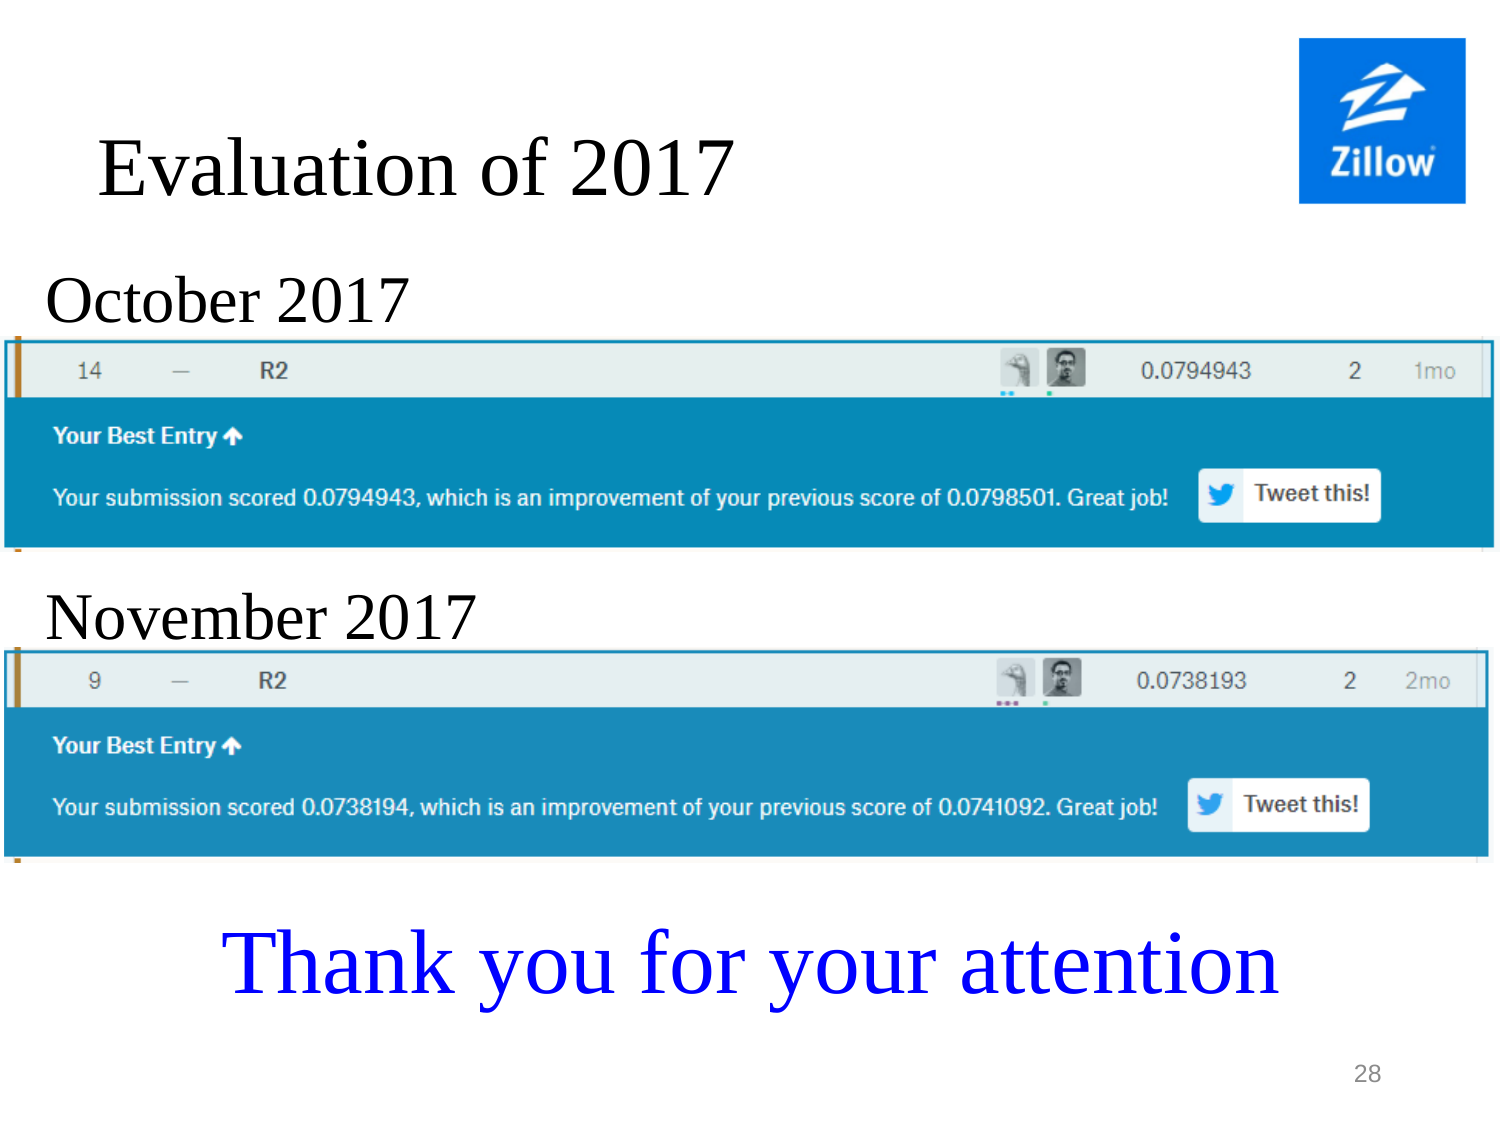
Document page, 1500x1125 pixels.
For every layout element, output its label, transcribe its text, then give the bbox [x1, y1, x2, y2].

text_box October 2017 [30, 248, 427, 336]
picture [1298, 37, 1467, 206]
text_box November 2017 [30, 565, 494, 647]
picture [0, 336, 1500, 552]
slide_number 28 [1059, 1042, 1397, 1103]
title Evaluation of 2017 [82, 59, 1433, 278]
text_box Thank you for your attention [206, 894, 1303, 1019]
picture [4, 647, 1494, 863]
